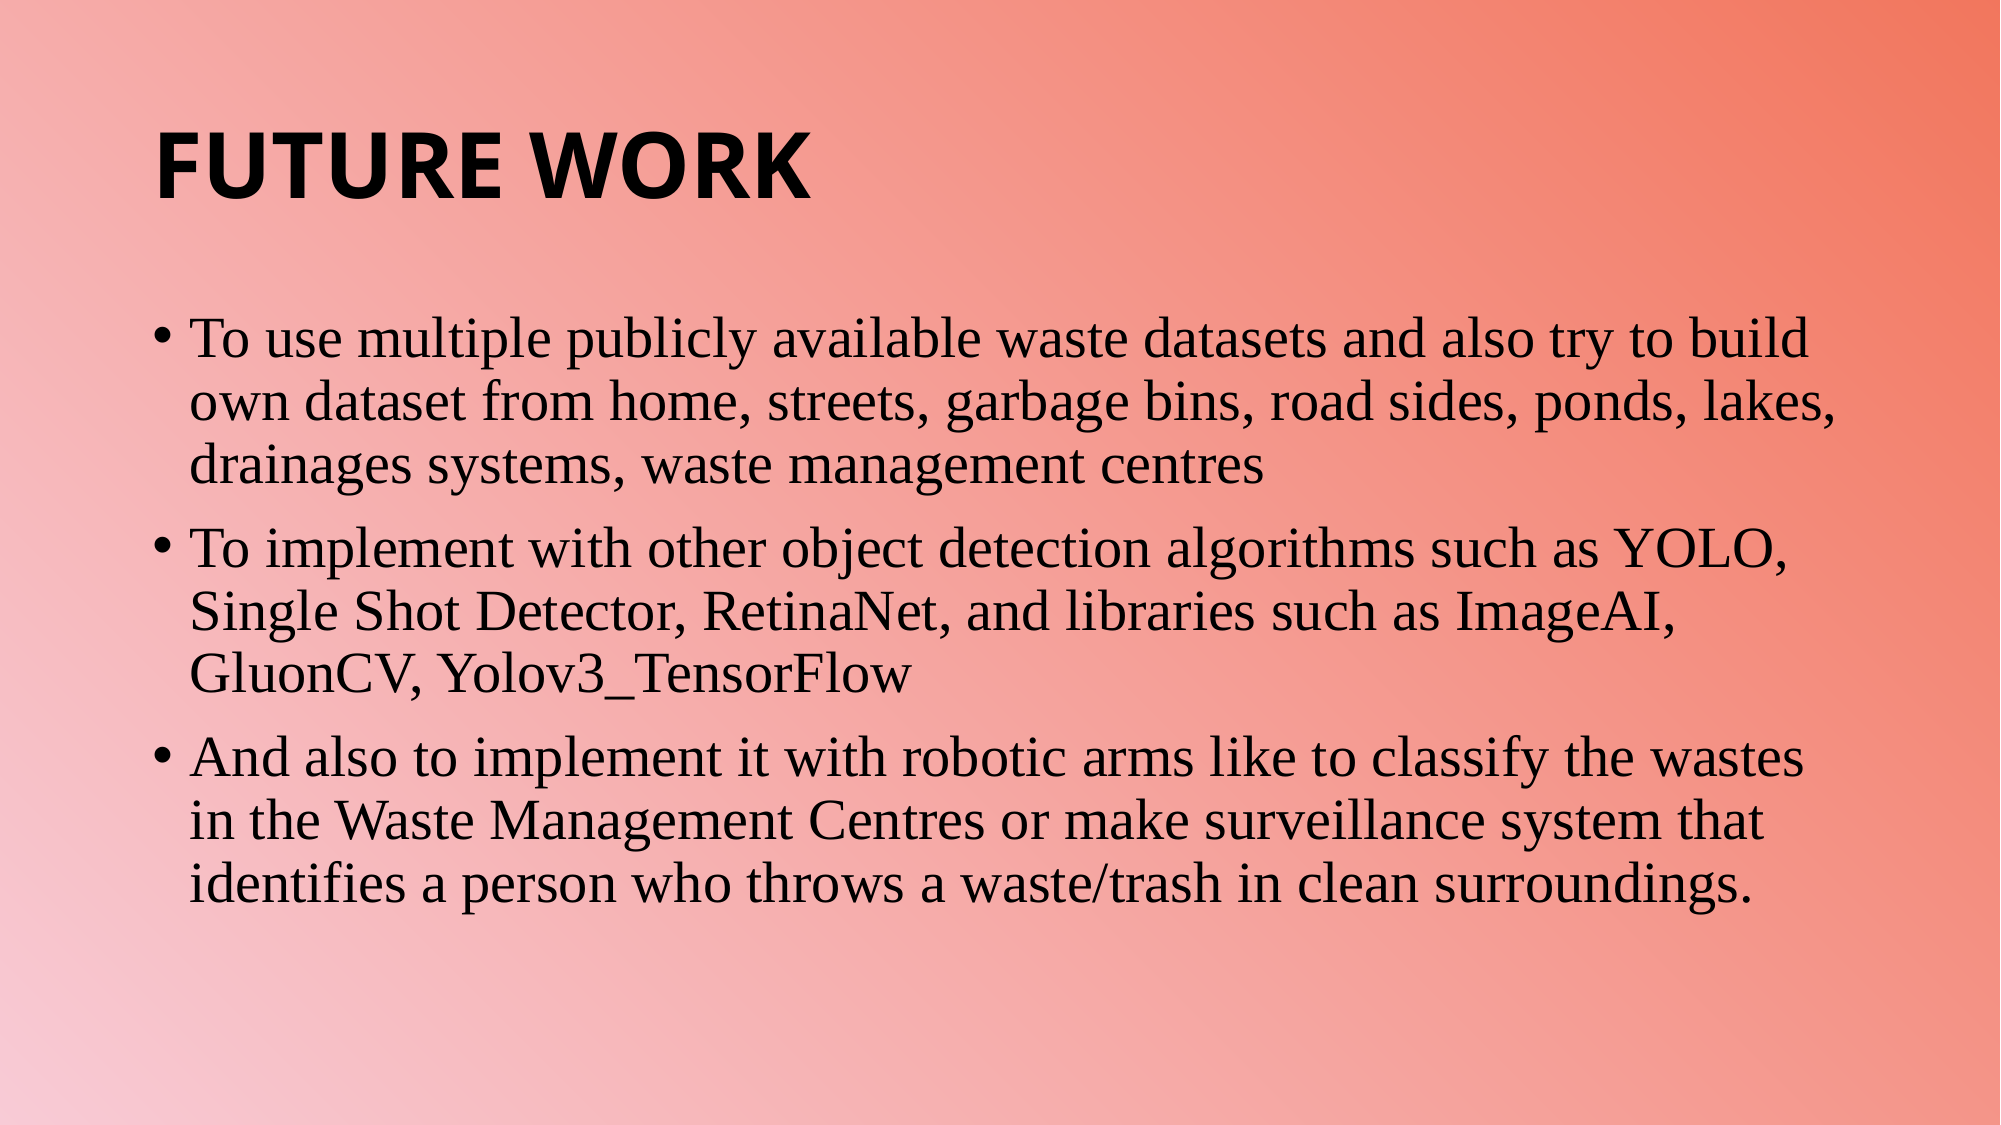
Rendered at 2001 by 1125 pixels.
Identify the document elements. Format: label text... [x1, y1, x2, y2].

list To use multiple publicly available waste datasets and also try to build own dataset from home, streets, garbage bins, road sides, ponds, lakes, drainages systems, waste management centres To implement with other object detection algorithms such as YOLO, Single Shot Detector, RetinaNet, and libraries such as ImageAI, GluonCV, Yolov3_TensorFlow And also to implement it with robotic arms like to classify the wastes in the Waste Management Centres or make surveillance system that identifies a person who throws a waste/trash in clean surroundings. [137, 299, 1863, 1014]
title FUTURE WORK [137, 59, 1863, 278]
